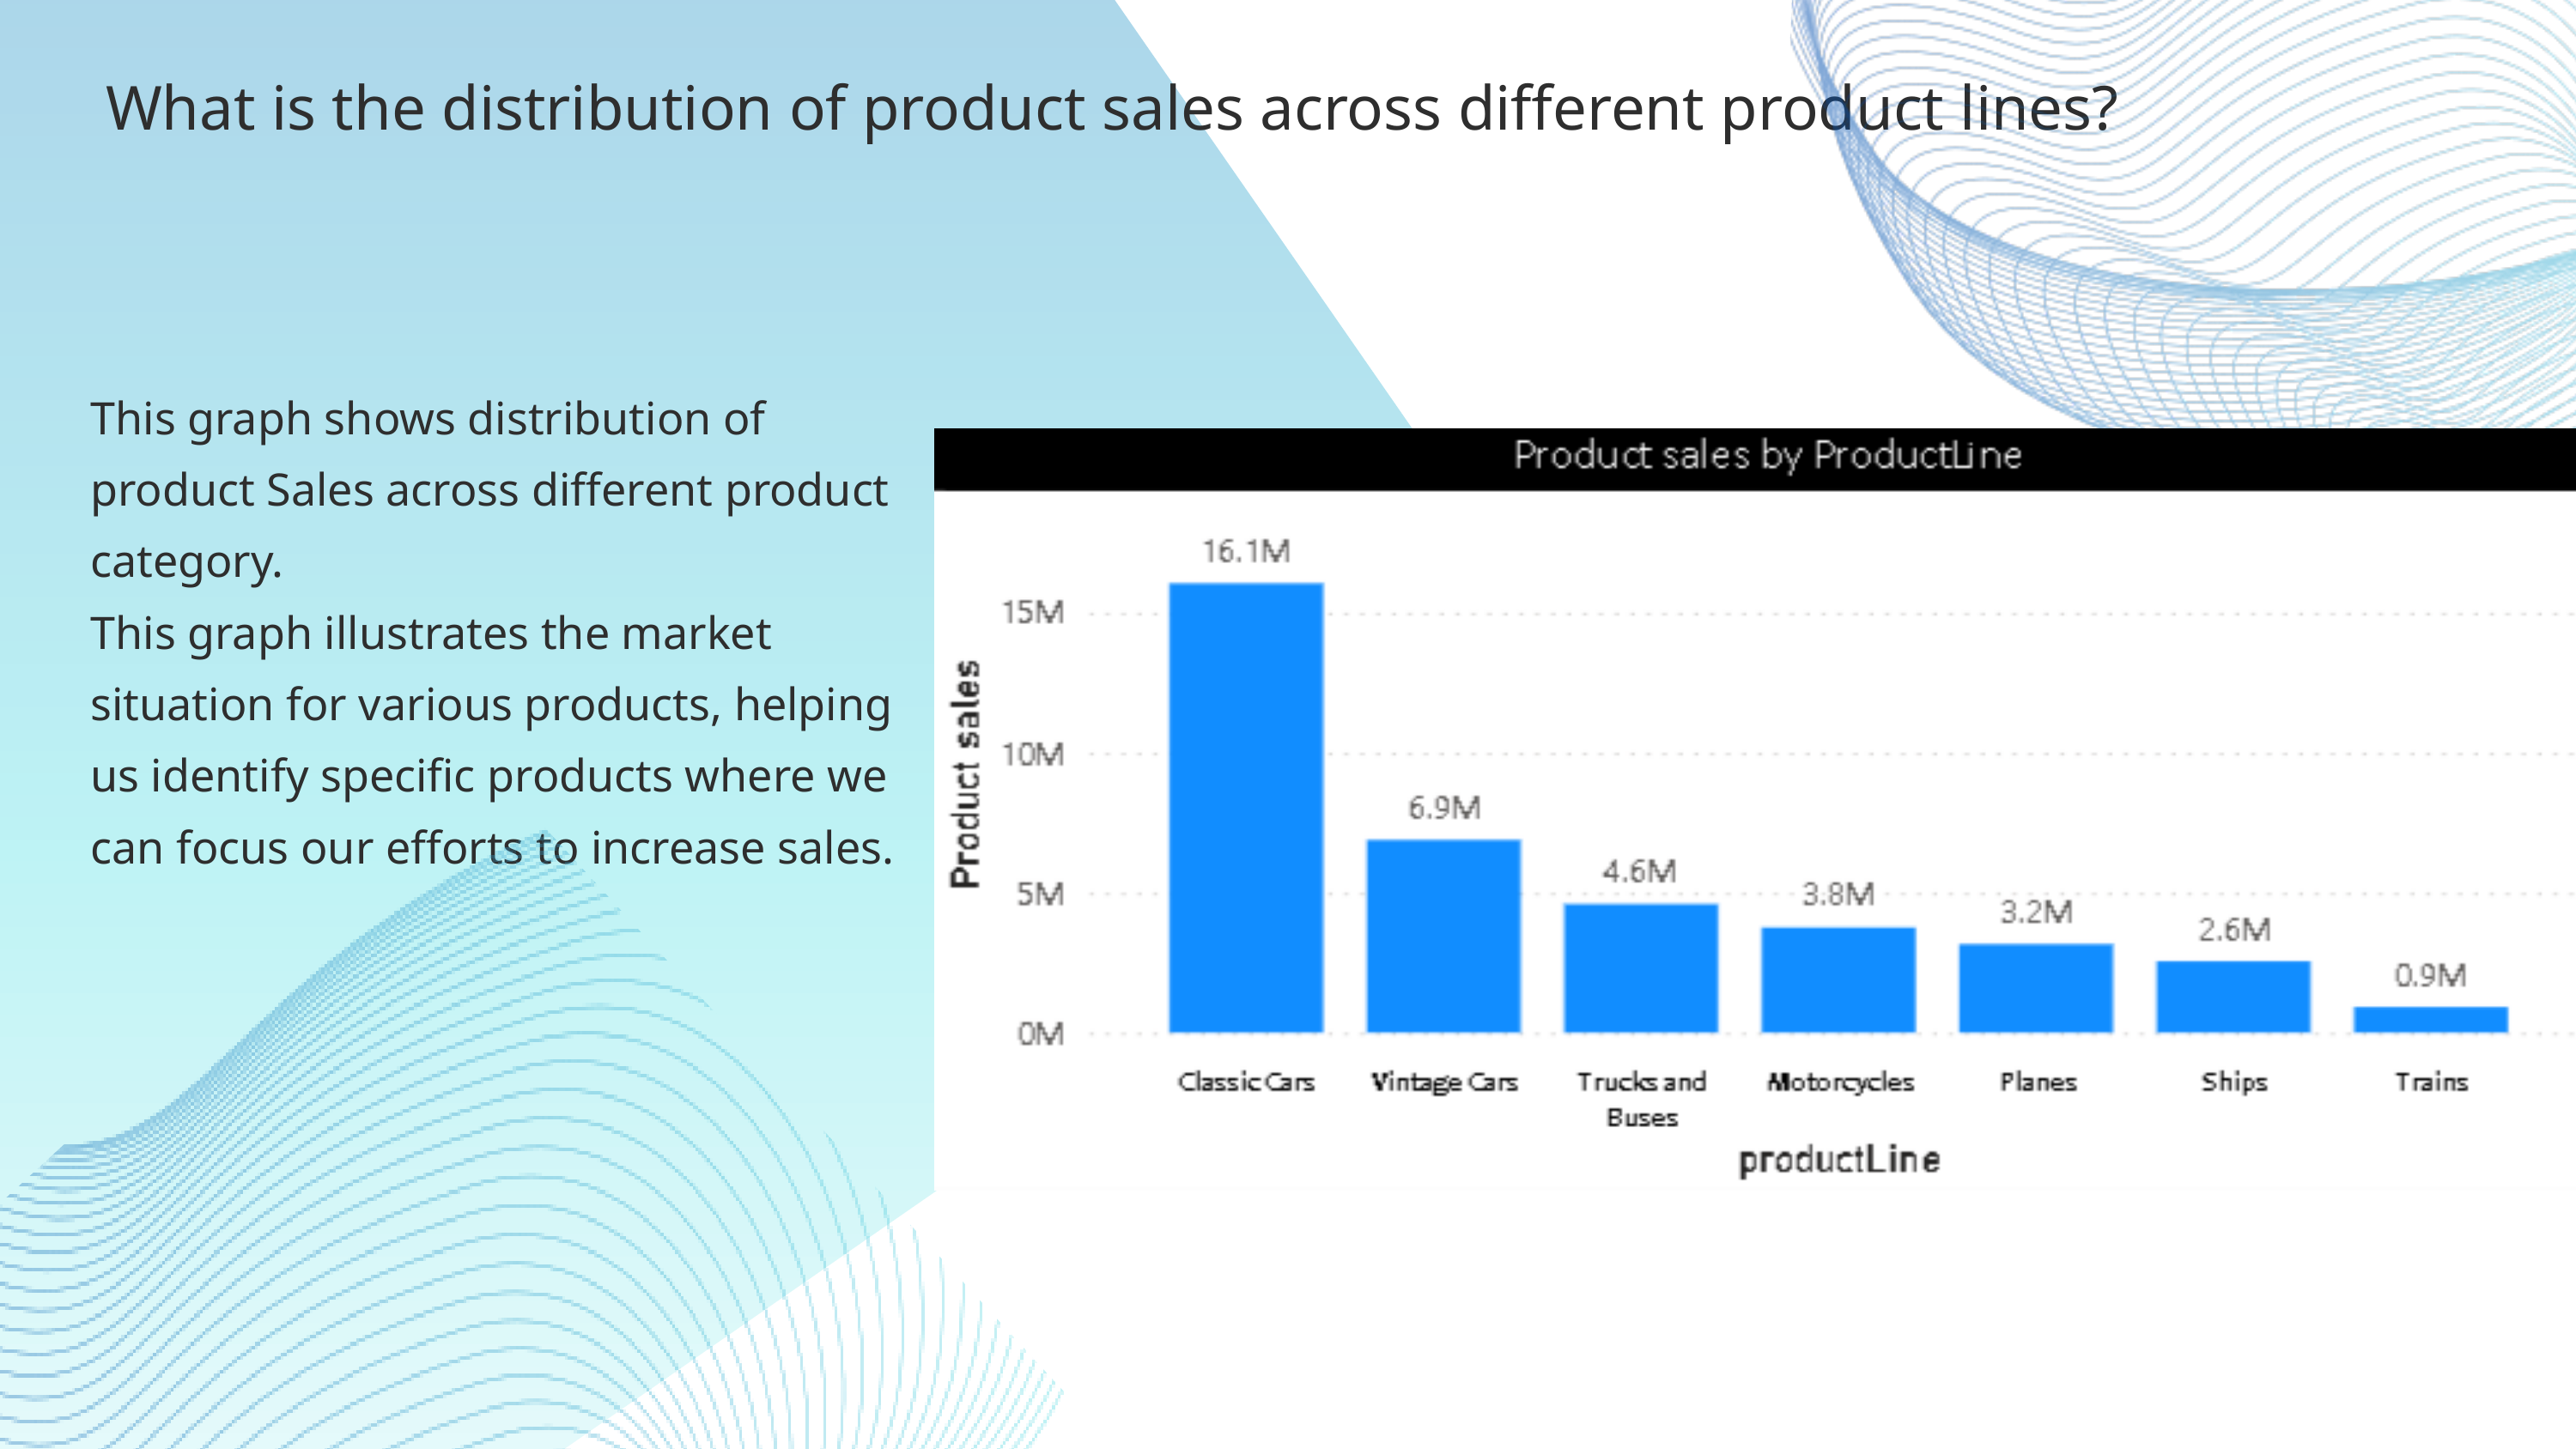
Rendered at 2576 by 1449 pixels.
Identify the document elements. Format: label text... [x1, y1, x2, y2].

text_box This graph shows distribution of product Sales across different product category. This graph illustrates the market situation for various products, helping us identify specific products where we can focus our efforts to increase sales. [90, 372, 935, 873]
text_box [1772, 0, 2576, 428]
text_box [934, 428, 2576, 1191]
text_box What is the distribution of product sales across different product lines? [0, 57, 1789, 142]
text_box [0, 0, 1155, 57]
text_box [0, 760, 1108, 1449]
text_box [0, 142, 1413, 1202]
text_box [588, 873, 936, 1215]
